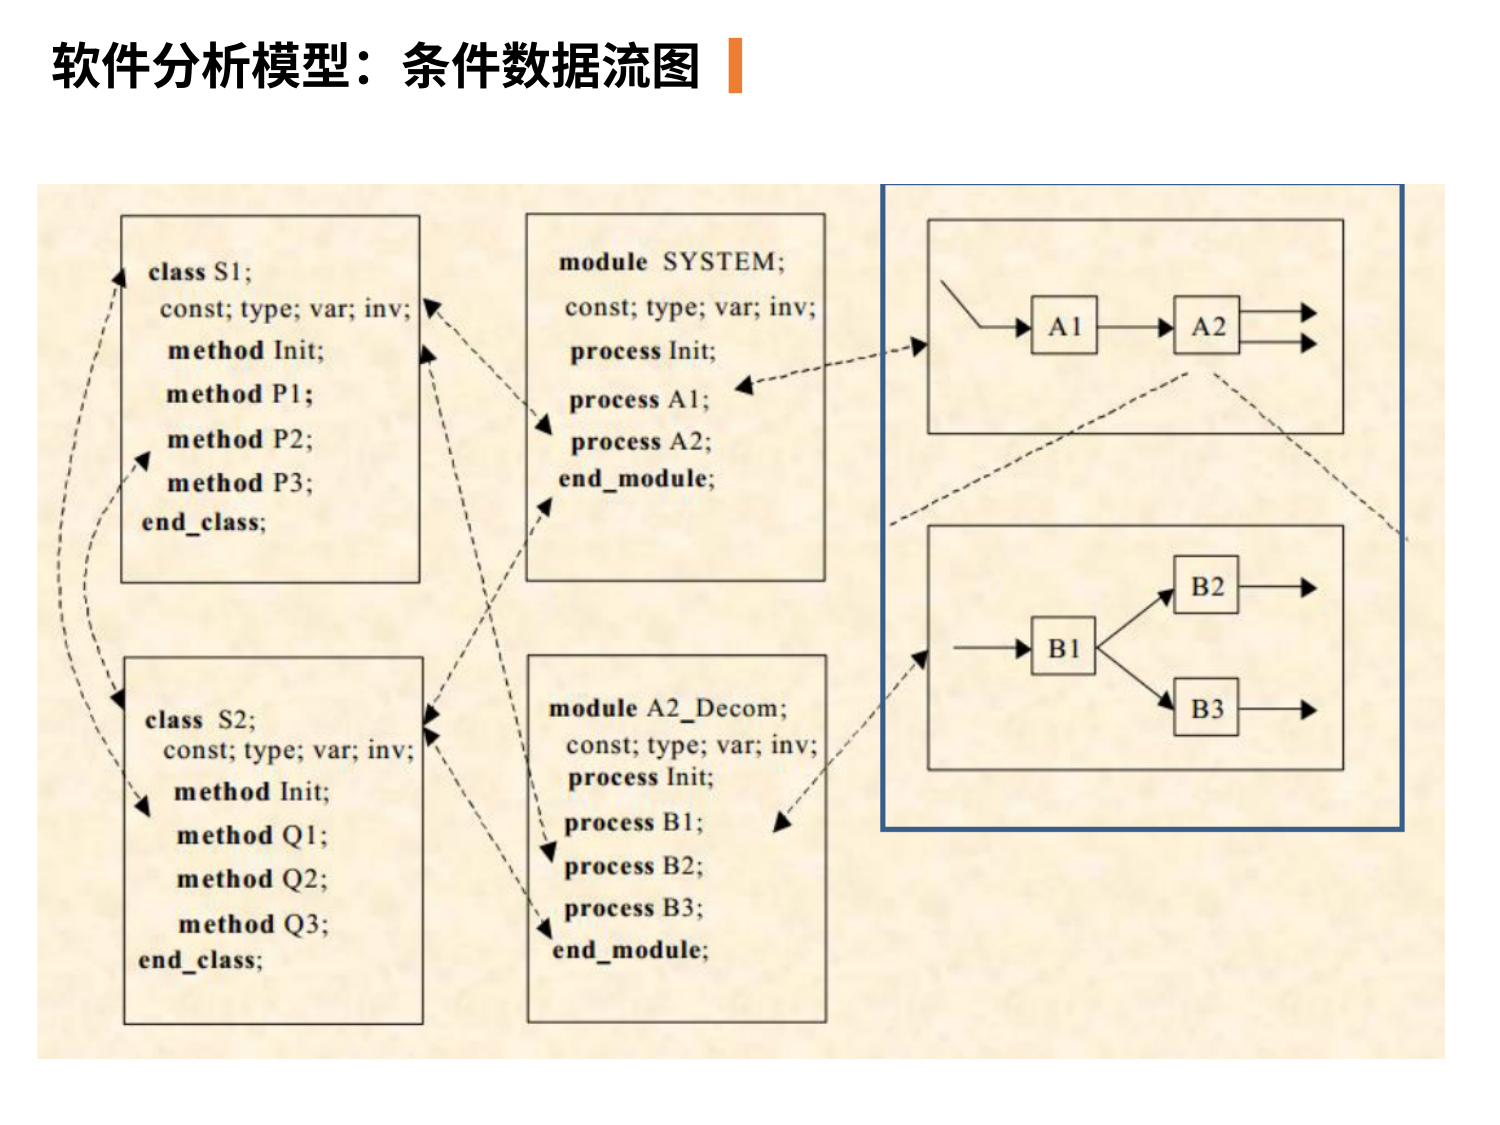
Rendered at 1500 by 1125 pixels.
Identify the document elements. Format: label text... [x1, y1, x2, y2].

text_box 软件分析模型：条件数据流图 [36, 27, 756, 103]
text_box [727, 37, 743, 94]
picture [36, 184, 1445, 1059]
